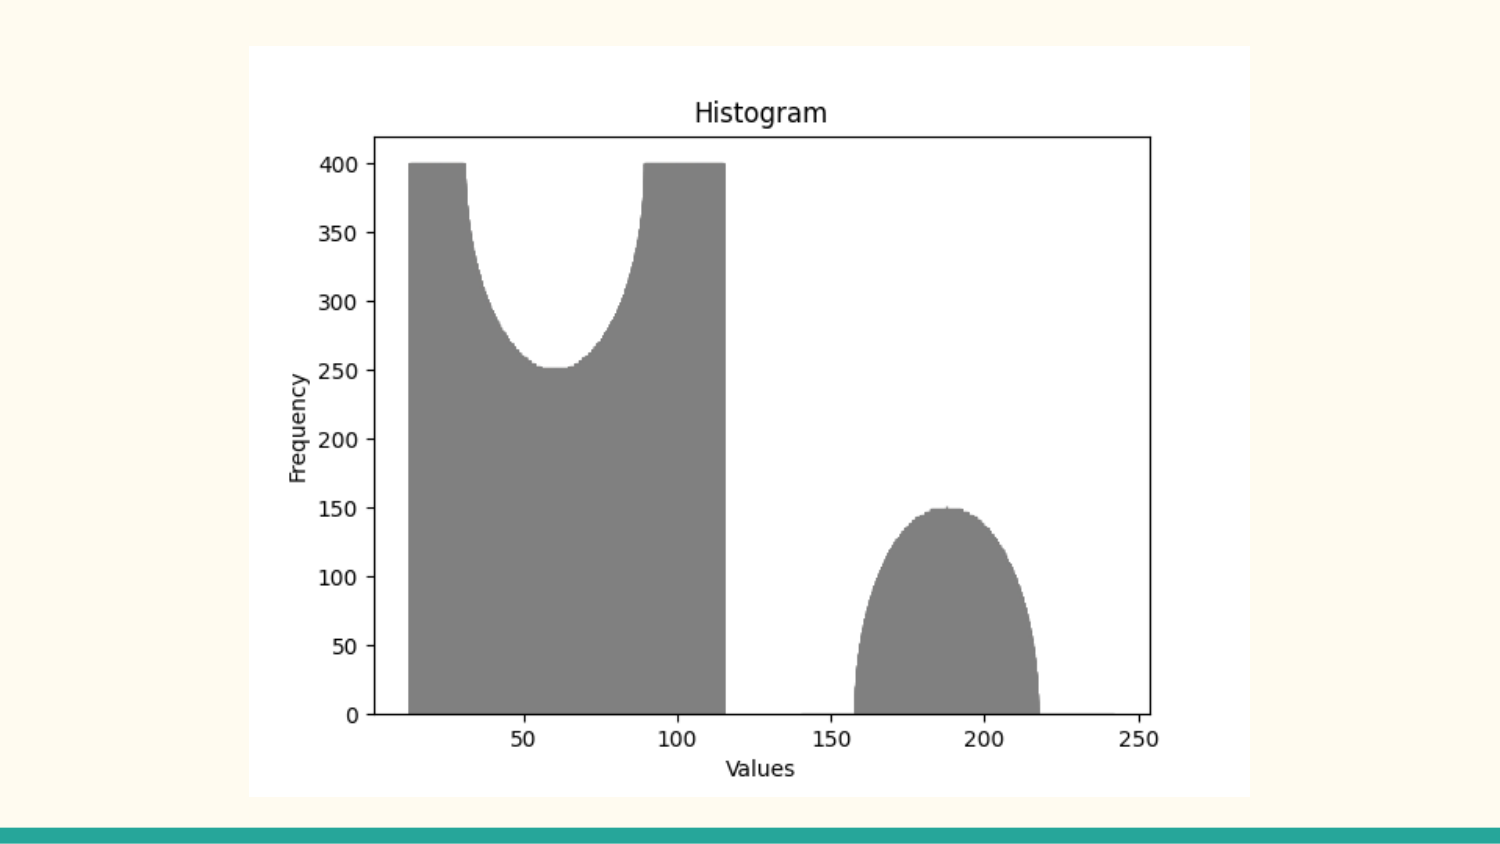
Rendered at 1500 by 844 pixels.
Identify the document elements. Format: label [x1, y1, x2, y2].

picture [249, 46, 1251, 798]
